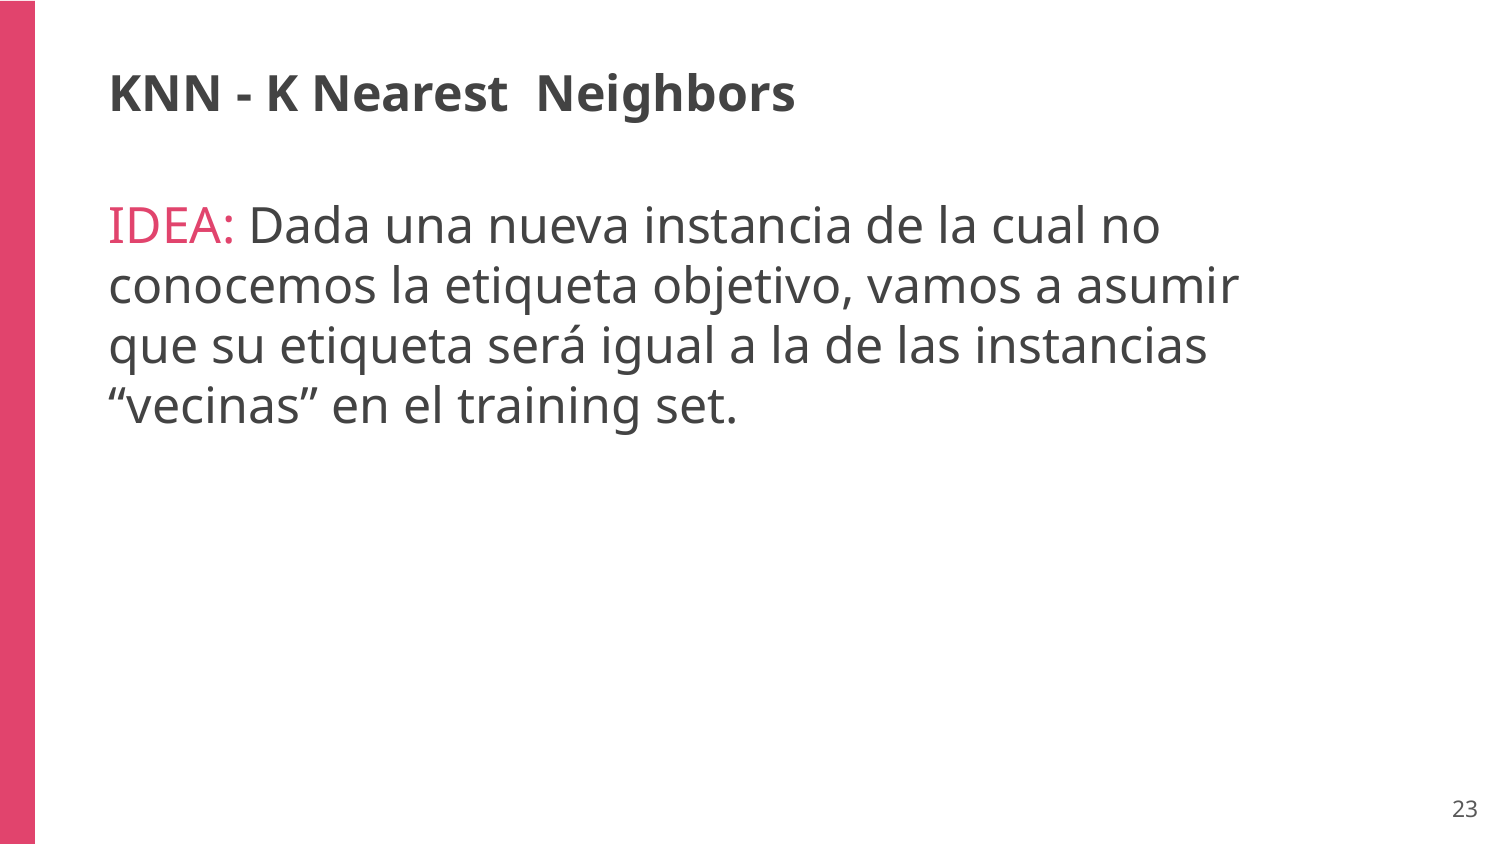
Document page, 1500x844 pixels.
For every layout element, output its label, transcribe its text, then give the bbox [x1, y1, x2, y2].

text_box IDEA: Dada una nueva instancia de la cual no conocemos la etiqueta objetivo, vamos a asumir que su etiqueta será igual a la de las instancias “vecinas” en el training set. [93, 178, 1306, 487]
text_box KNN - K Nearest Neighbors [93, 46, 1387, 135]
slide_number ‹#› [1403, 779, 1494, 844]
